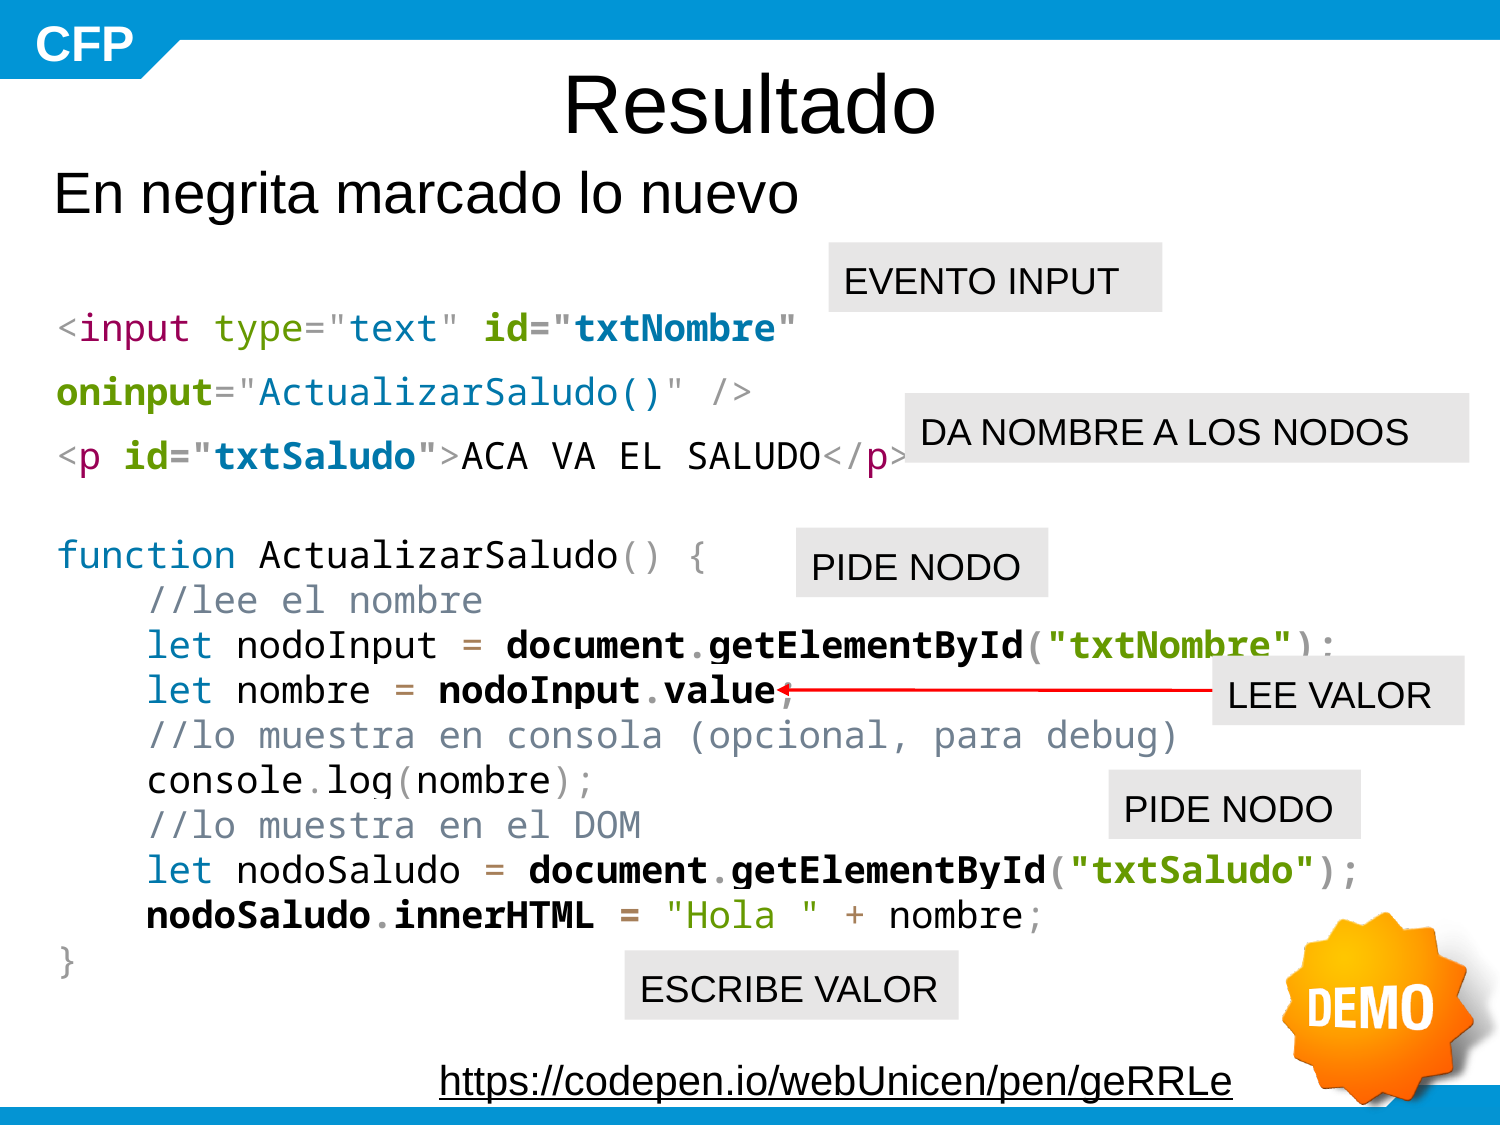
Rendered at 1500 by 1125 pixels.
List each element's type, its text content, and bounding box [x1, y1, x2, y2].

picture [1259, 897, 1500, 1106]
text_box PIDE NODO [796, 527, 1049, 598]
text_box function ActualizarSaludo() { //lee el nombre let nodoInput = document.getElementById("txtNombre"); let nombre = nodoInput.value; //lo muestra en consola (opcional, para debug) console.log(nombre); //lo muestra en el DOM let nodoSaludo = document.getElementById("txtSaludo"); nodoSaludo.innerHTML = "Hola " + nombre; } [18, 538, 1500, 974]
text_box https://codepen.io/webUnicen/pen/geRRLe [254, 1032, 1254, 1125]
text_box ESCRIBE VALOR [624, 950, 959, 1020]
text_box EVENTO INPUT [828, 242, 1163, 312]
text_box DA NOMBRE A LOS NODOS [904, 393, 1470, 463]
text_box LEE VALOR [1212, 655, 1465, 726]
text_box PIDE NODO [1108, 769, 1361, 839]
list En negrita marcado lo nuevo [38, 155, 1437, 262]
text_box <input type="text" id="txtNombre" oninput="ActualizarSaludo()" /> <p id="txtSaludo">ACA VA EL SALUDO</p> [18, 252, 1482, 510]
title Resultado [103, 32, 1397, 155]
